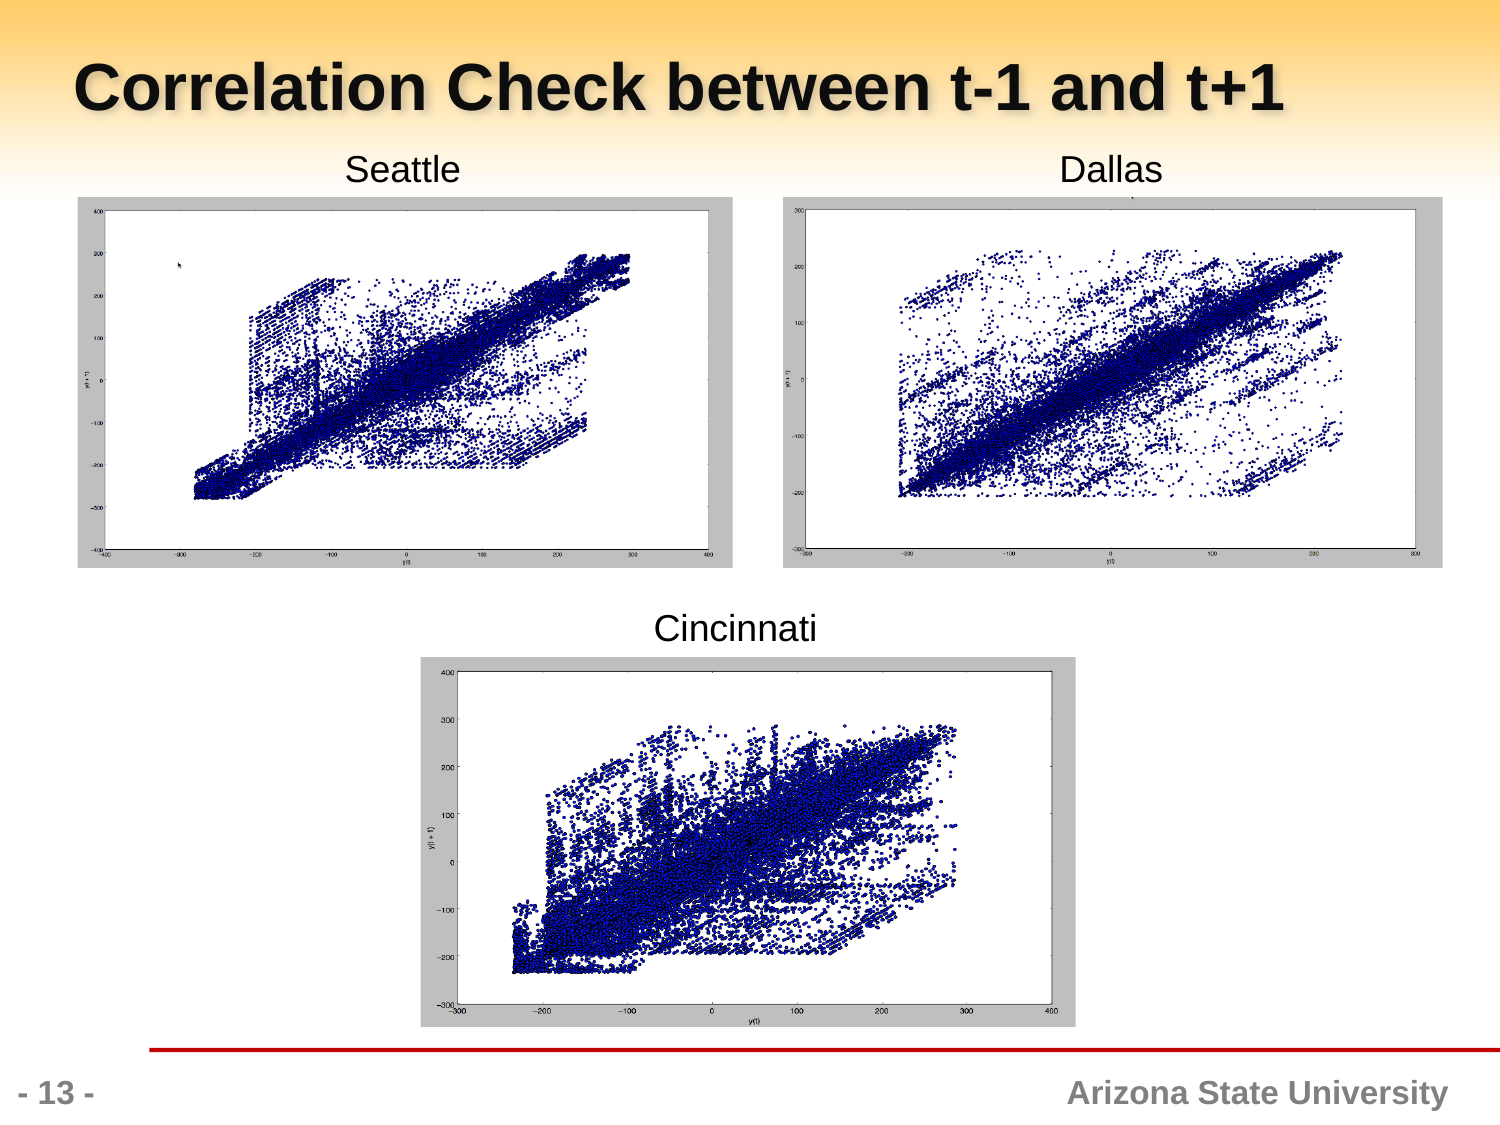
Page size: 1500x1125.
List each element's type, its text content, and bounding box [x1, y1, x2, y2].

text_box Seattle [329, 137, 481, 196]
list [77, 197, 733, 568]
slide_number - 13 - [0, 1063, 113, 1125]
picture [0, 0, 1500, 568]
text_box Dallas [1044, 137, 1182, 196]
title Correlation Check between t-1 and t+1 [72, 18, 1424, 150]
text_box Cincinnati [638, 596, 839, 655]
picture [420, 657, 1077, 1028]
